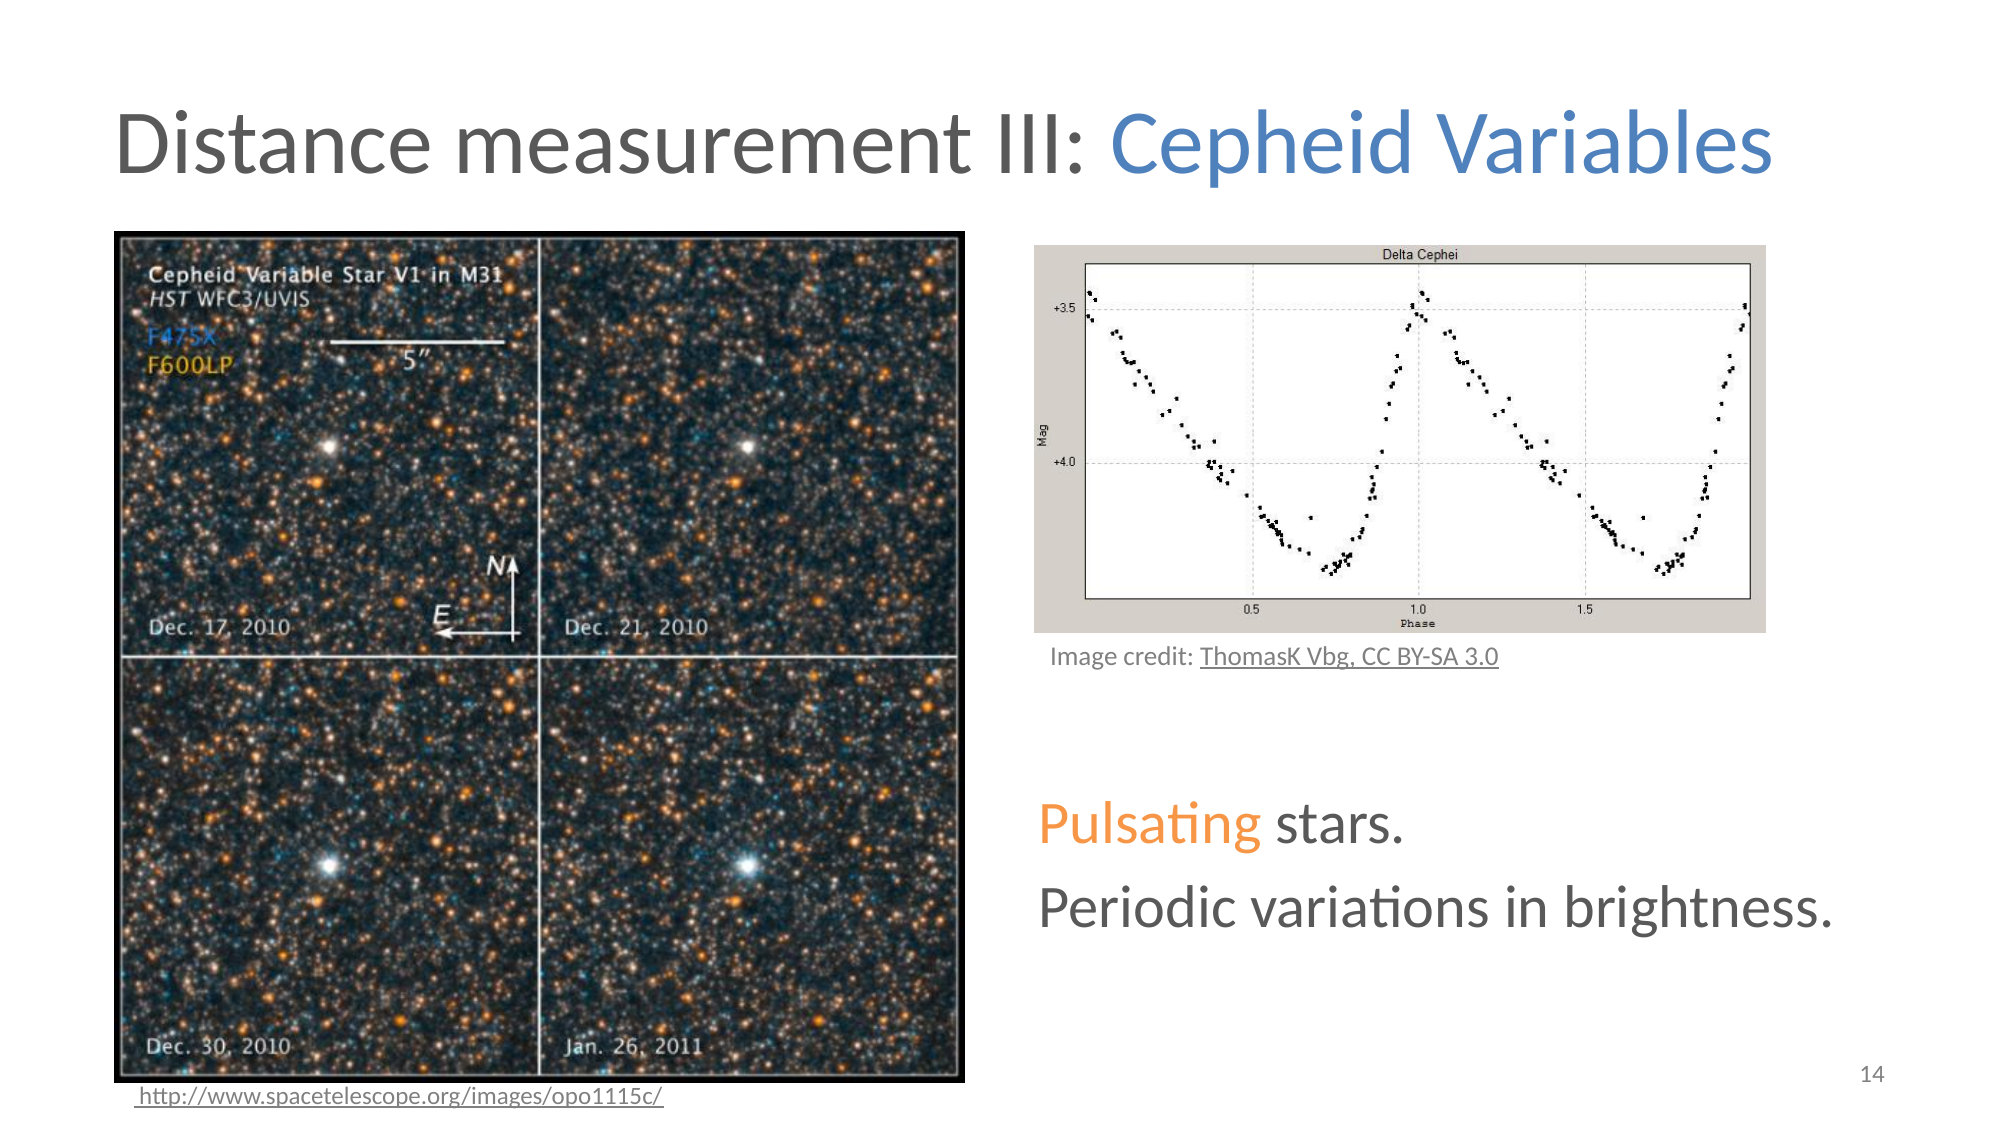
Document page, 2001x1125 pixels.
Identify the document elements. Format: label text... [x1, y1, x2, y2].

text_box Image credit: ThomasK Vbg, CC BY-SA 3.0 [1035, 630, 1780, 678]
text_box Pulsating stars. Periodic variations in brightness. [1023, 775, 1863, 963]
slide_number 14 [1433, 1042, 1900, 1103]
picture [1034, 245, 1767, 634]
picture [113, 231, 965, 1083]
text_box Distance measurement III: Cepheid Variables [99, 42, 1957, 231]
text_box http://www.spacetelescope.org/images/opo1115c/ [118, 1091, 881, 1117]
